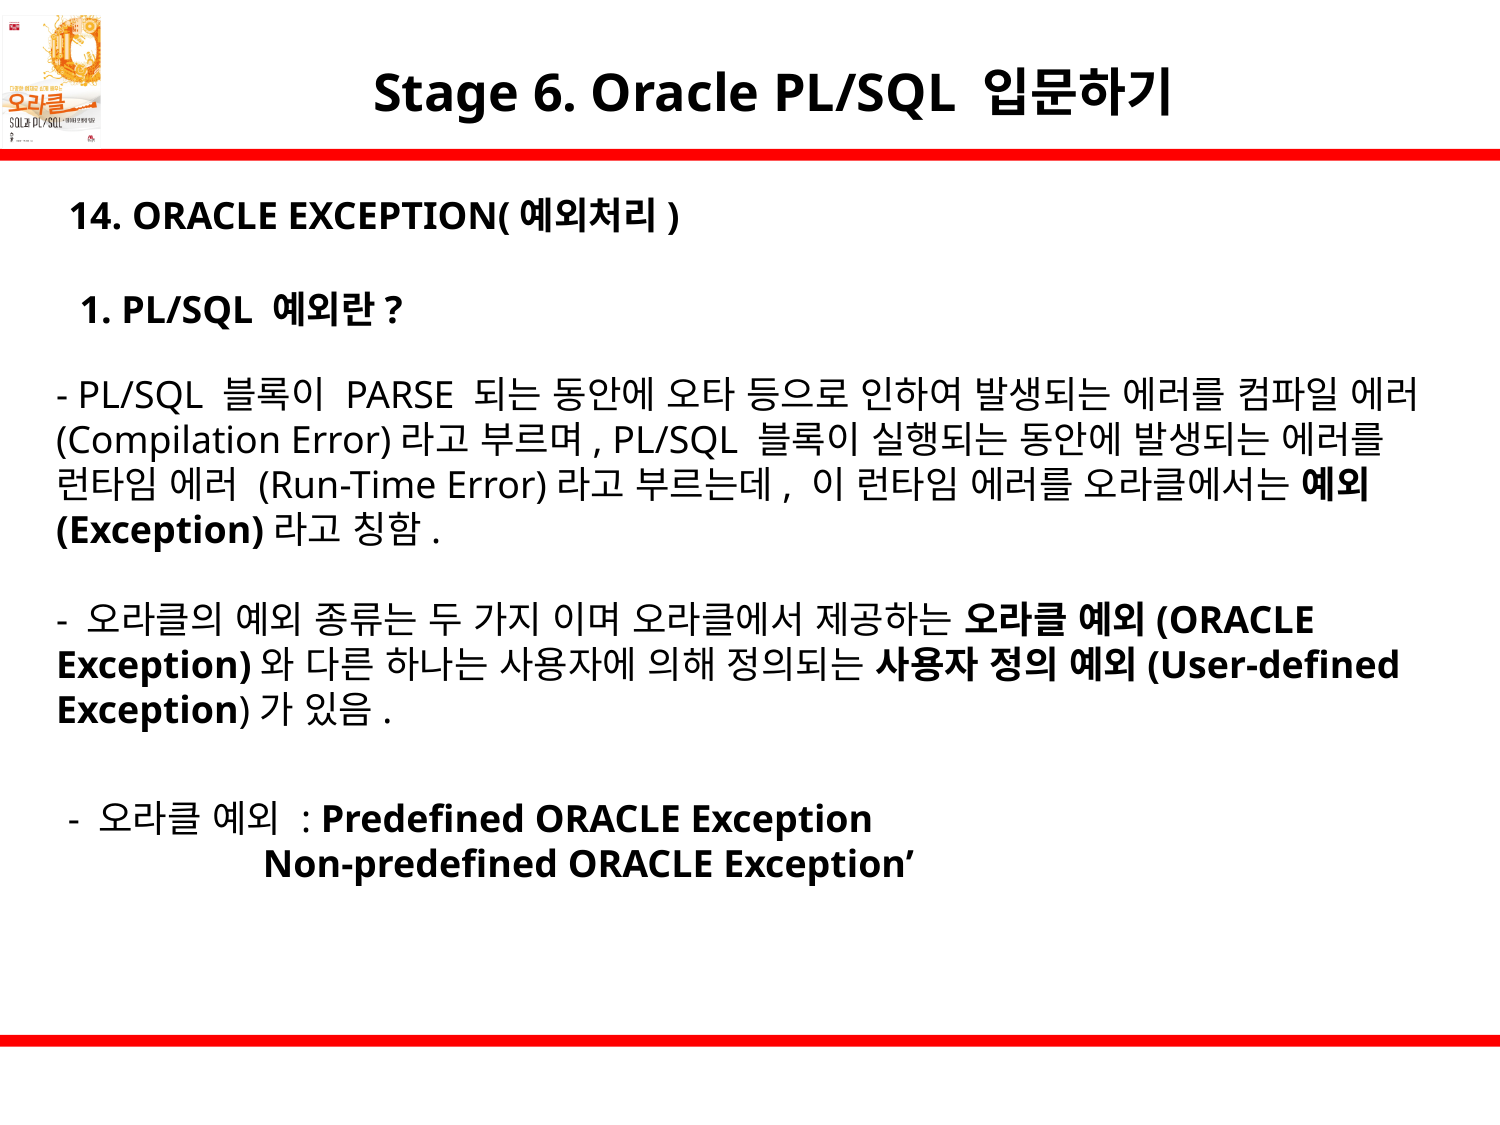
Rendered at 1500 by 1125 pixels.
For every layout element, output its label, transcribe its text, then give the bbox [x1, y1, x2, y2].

text_box - 오라클 예외 : Predefined ORACLE Exception Non-predefined ORACLE Exception’ [51, 761, 1449, 919]
text_box [0, 1033, 1500, 1049]
text_box Stage 6. Oracle PL/SQL 입문하기 [204, 0, 1343, 151]
text_box 1. PL/SQL 예외란? [63, 265, 681, 348]
text_box - PL/SQL 블록이 PARSE 되는 동안에 오타 등으로 인하여 발생되는 에러를 컴파일 에러(Compilation Error)라고 부르며, PL/SQL 블록이 실행되는 동안에 발생되는 에러를 런타임 에러 (Run-Time Error)라고 부르는데, 이 런타임 에러를 오라클에서는 예외(Exception)라고 칭함. - 오라클의 예외 종류는 두 가지 이며 오라클에서 제공하는 오라클 예외(ORACLE Exception)와 다른 하나는 사용자에 의해 정의되는 사용자 정의 예외(User-defined Exception)가 있음. [39, 348, 1473, 754]
picture [1, 14, 101, 150]
text_box [0, 147, 1500, 163]
text_box 14. ORACLE EXCEPTION(예외처리) [53, 184, 695, 245]
